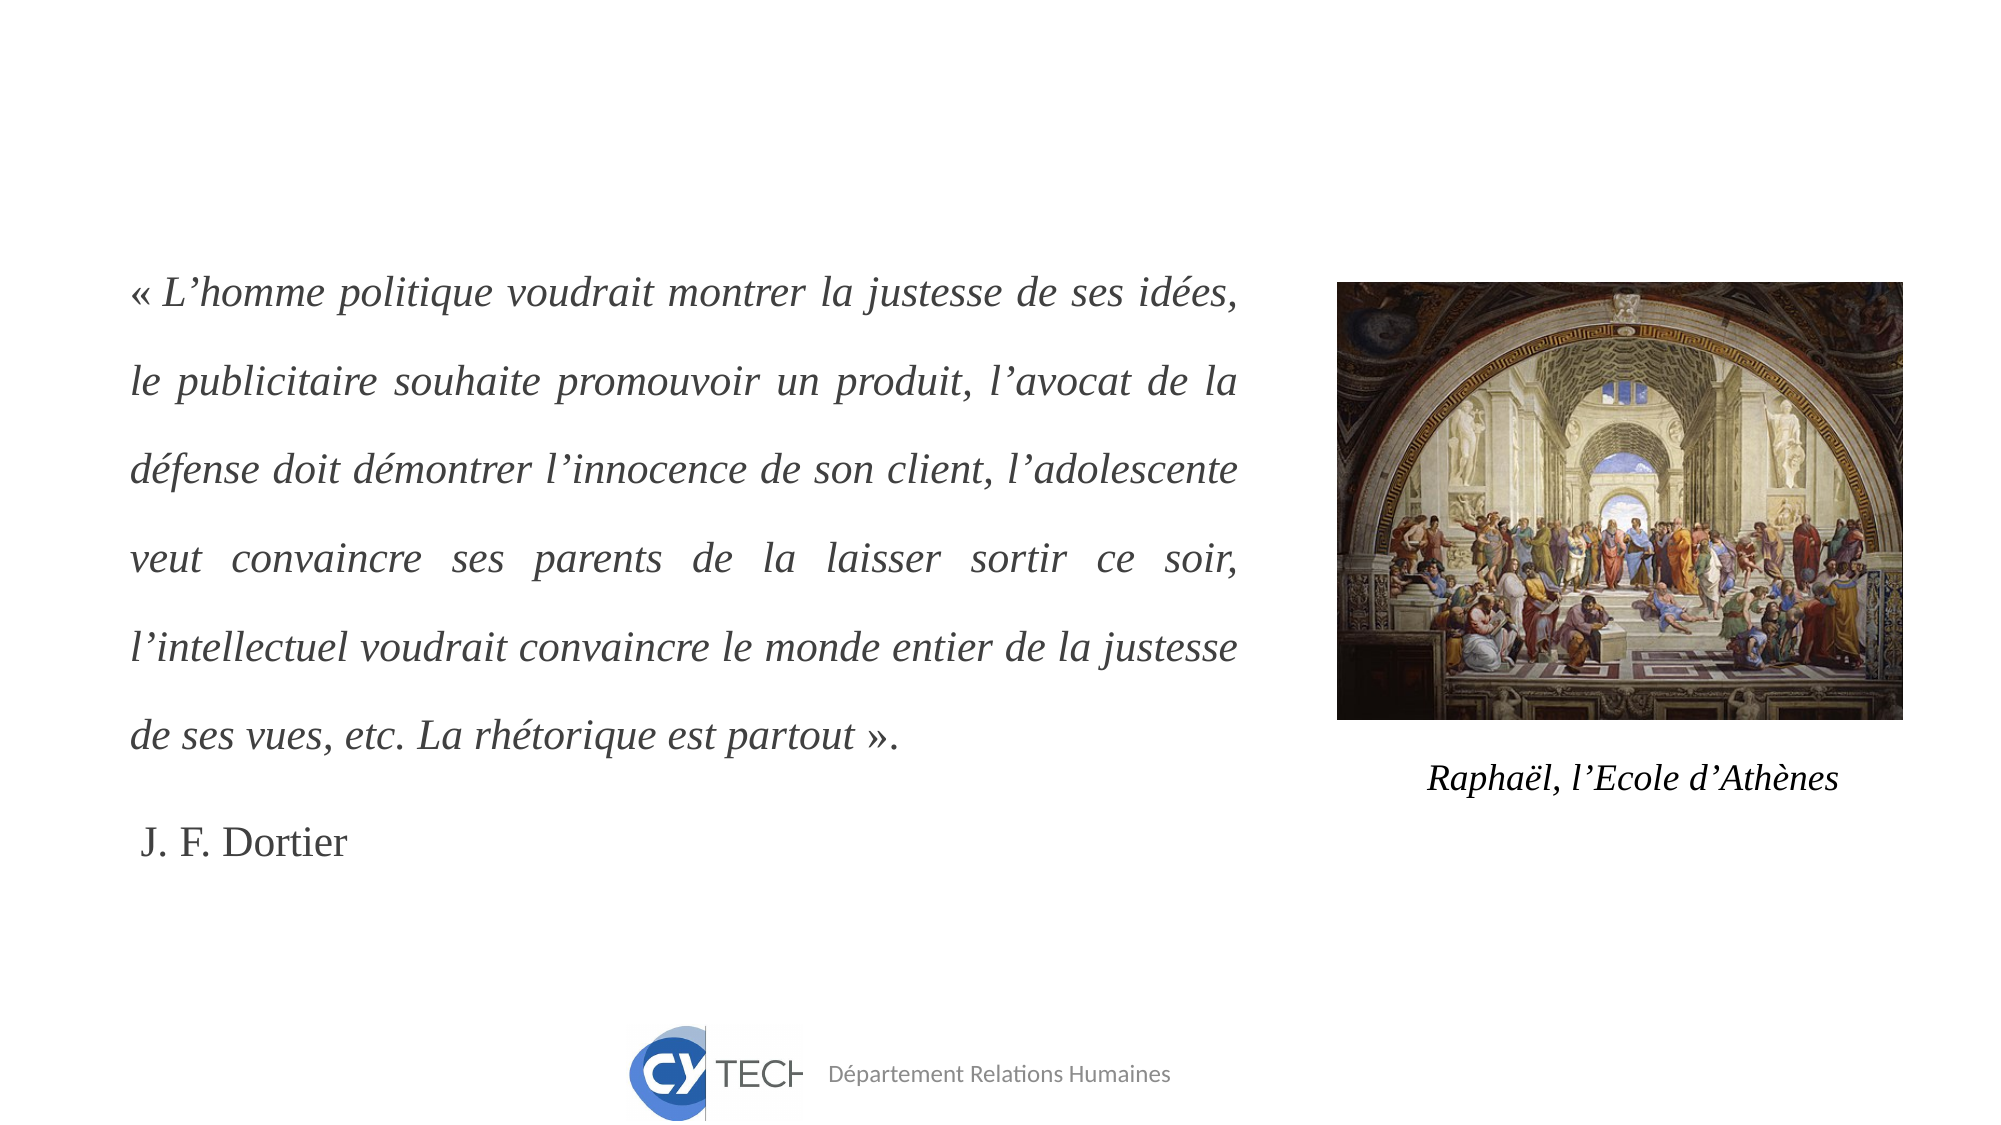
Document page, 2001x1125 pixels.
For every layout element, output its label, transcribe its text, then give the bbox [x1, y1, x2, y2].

picture [1337, 282, 1903, 720]
text_box Raphaël, l’Ecole d’Athènes [1412, 745, 1863, 806]
list « L’homme politique voudrait montrer la justesse de ses idées, le publicitaire souhaite promouvoir un produit, l’avocat de la défense doit démontrer l’innocence de son client, l’adolescente veut convaincre ses parents de la laisser sortir ce soir, l’intellectuel voudrait convaincre le monde entier de la justesse de ses vues, etc. La rhétorique est partout ». J. F. Dortier [114, 219, 1255, 940]
footer Département Relations Humaines [803, 1042, 1338, 1103]
picture [626, 1024, 803, 1121]
